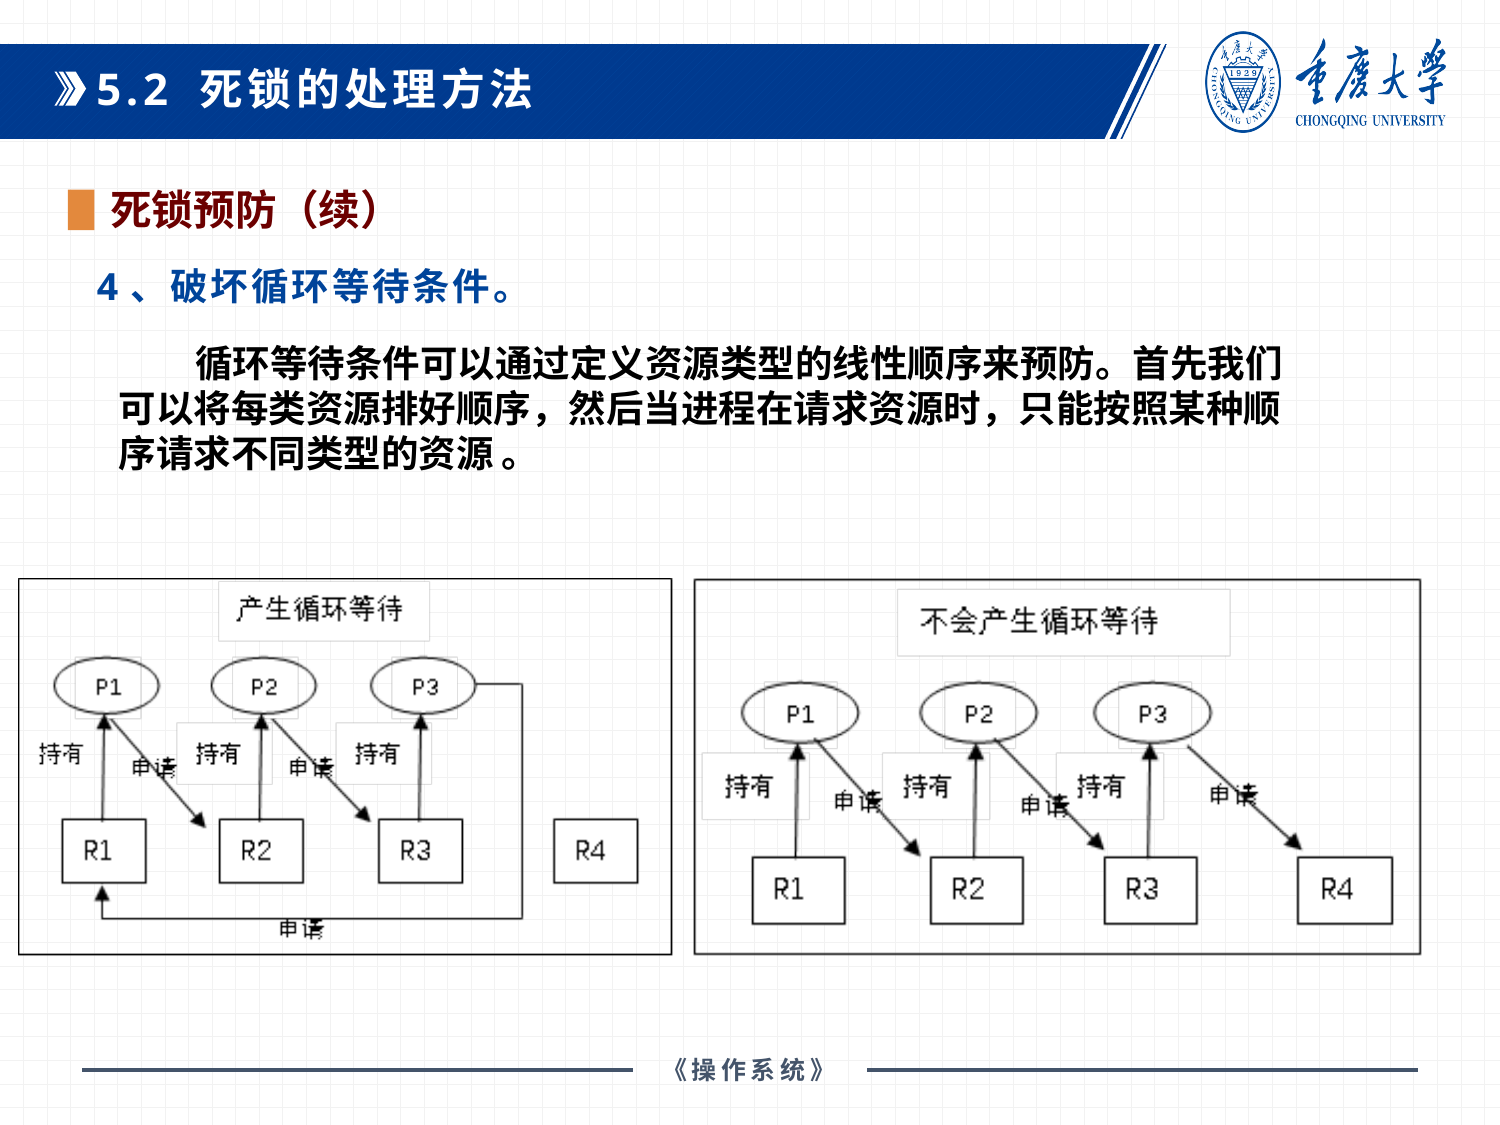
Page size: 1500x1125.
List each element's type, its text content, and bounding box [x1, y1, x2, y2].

picture [692, 577, 1424, 960]
text_box 死锁预防（续） [51, 176, 1113, 242]
text_box [67, 189, 95, 231]
picture [1205, 31, 1446, 133]
picture [18, 577, 675, 960]
text_box 4、破坏循环等待条件。 [82, 255, 509, 316]
text_box 循环等待条件可以通过定义资源类型的线性顺序来预防。首先我们可以将每类资源排好顺序，然后当进程在请求资源时，只能按照某种顺序请求不同类型的资源 。 [103, 332, 1328, 483]
list 5.2 死锁的处理方法 [81, 60, 1017, 144]
